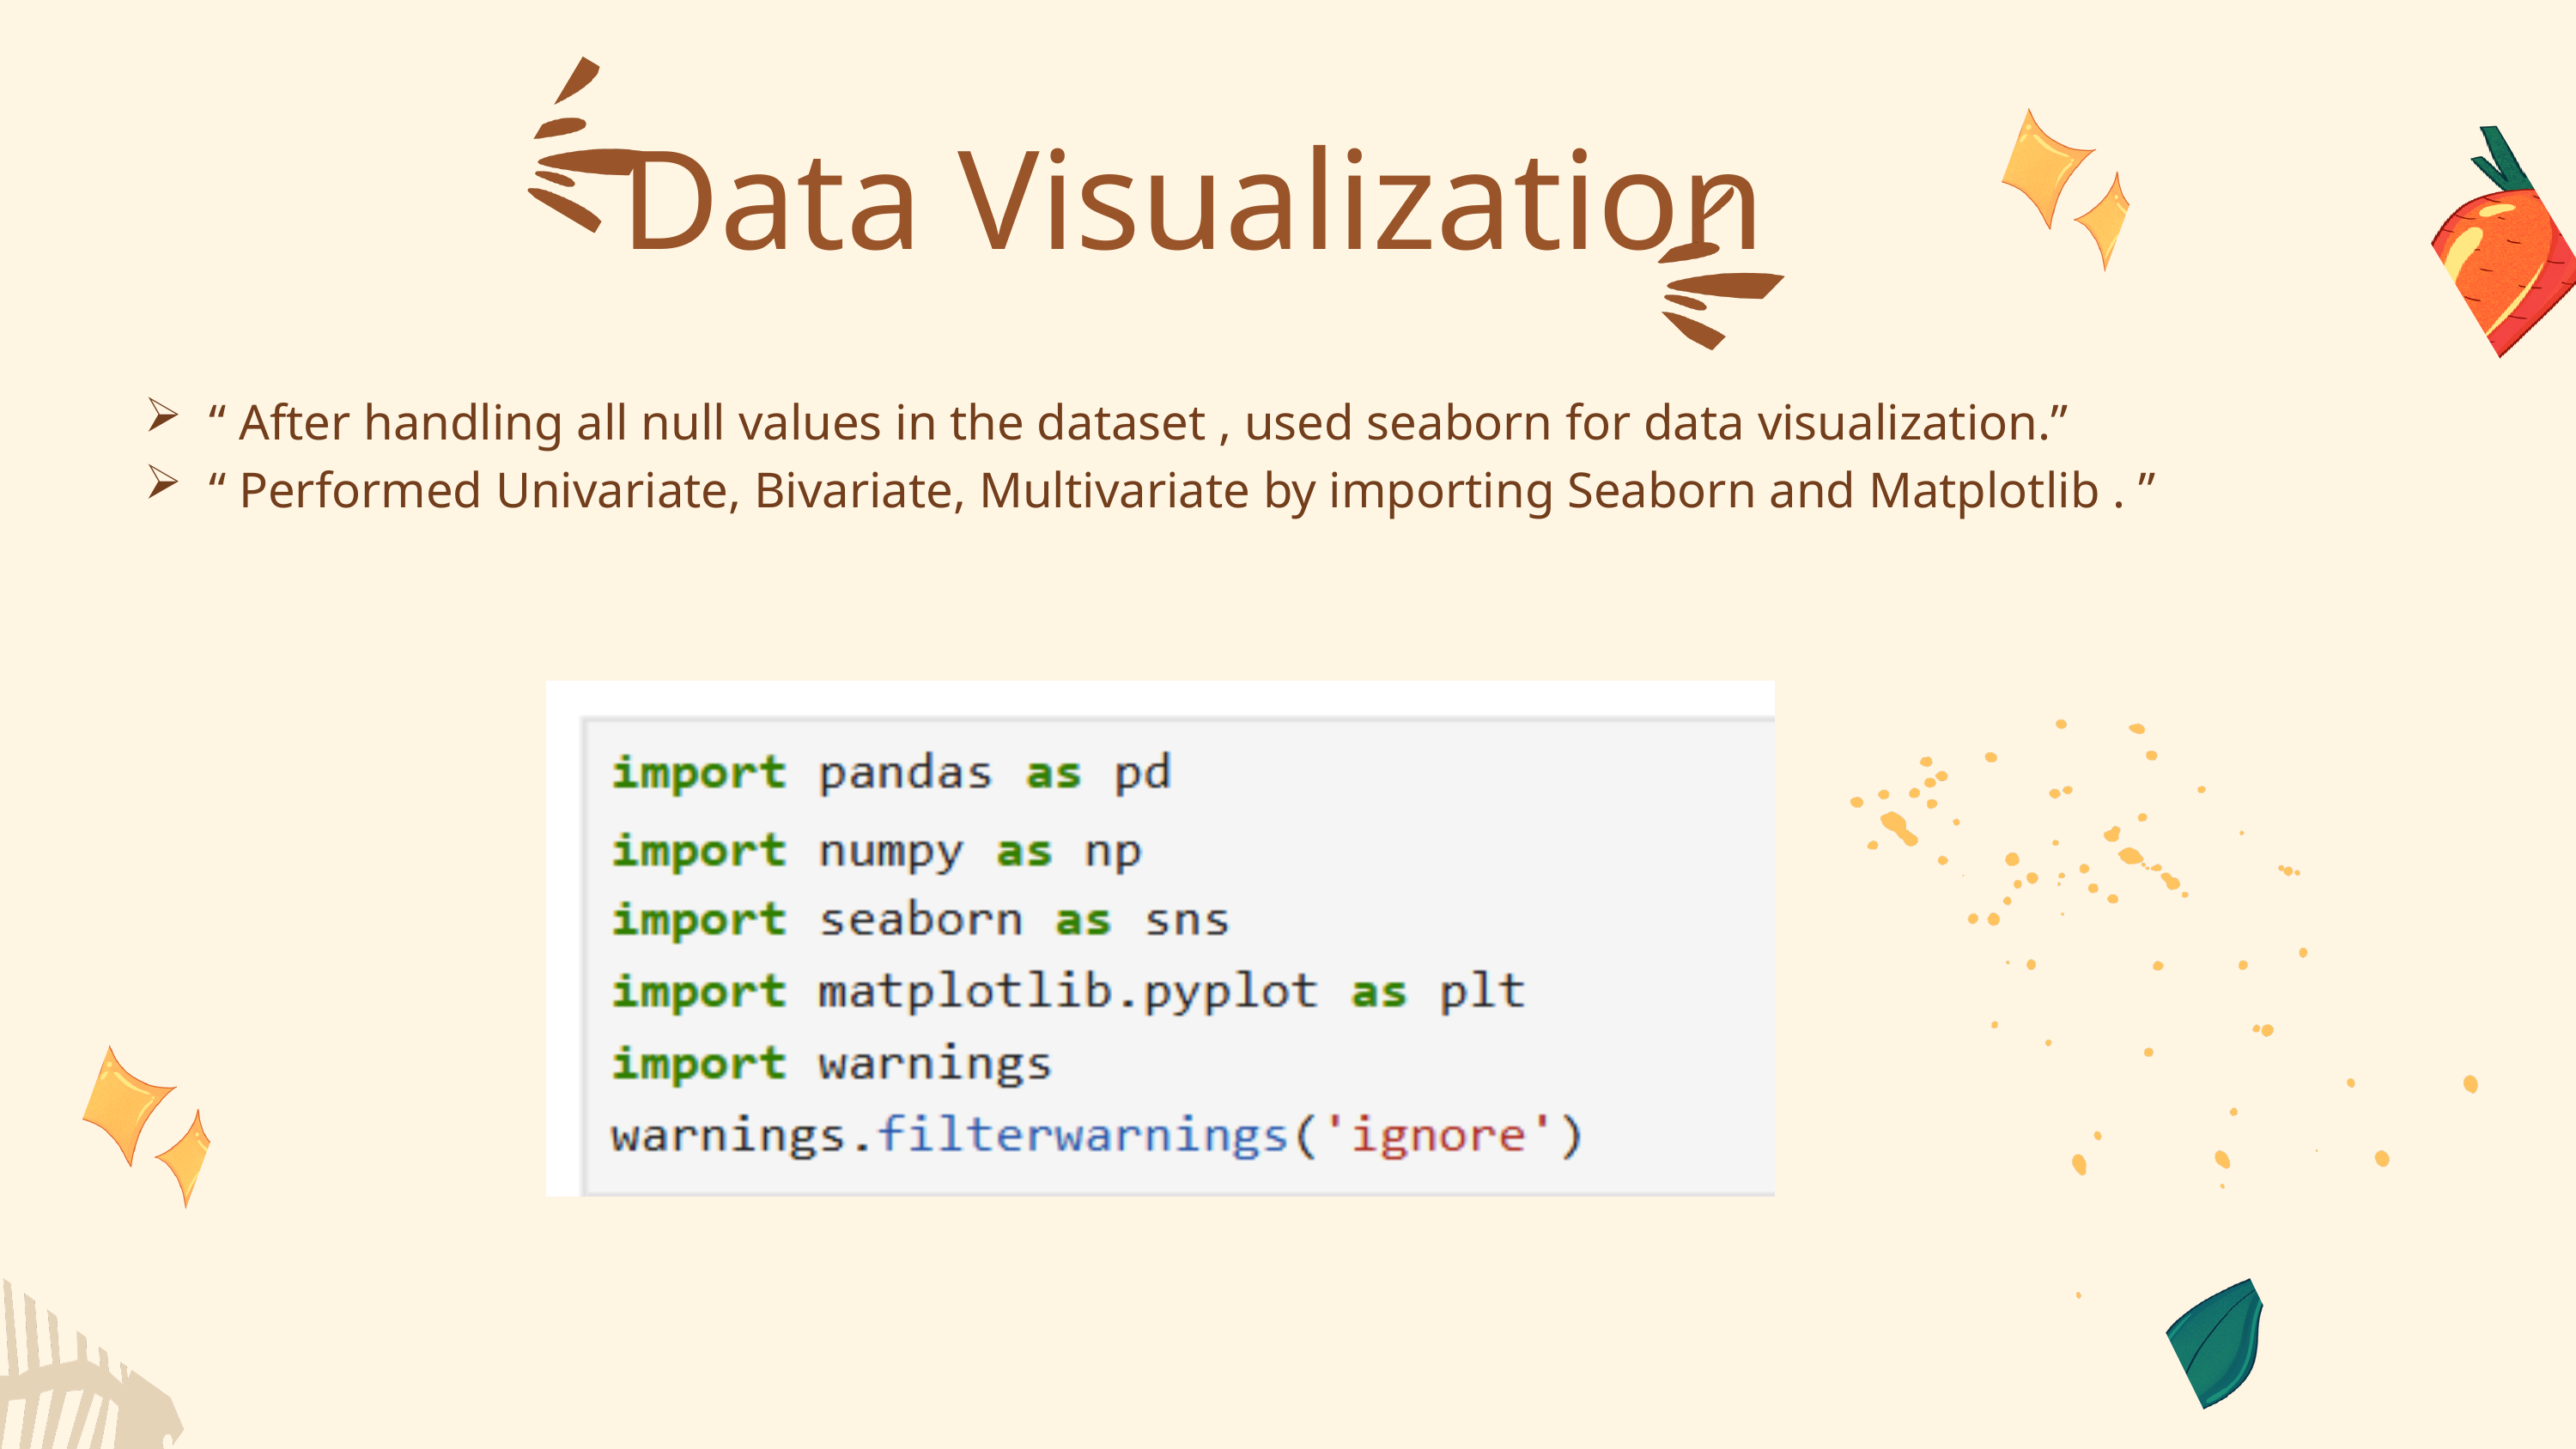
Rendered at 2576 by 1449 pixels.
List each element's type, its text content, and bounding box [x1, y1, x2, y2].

text_box “ After handling all null values in the dataset , used seaborn for data visualization.” “ Performed Univariate, Bivariate, Multivariate by importing Seaborn and Matplotlib . ” [144, 381, 2483, 518]
picture [546, 681, 1775, 1197]
text_box [2020, 99, 2153, 275]
text_box Data Visualization [620, 132, 2069, 276]
text_box [2152, 1260, 2305, 1434]
text_box [2388, 112, 2576, 433]
text_box [1850, 718, 2478, 1299]
text_box [1634, 181, 1809, 356]
text_box [507, 56, 670, 233]
text_box [0, 1276, 195, 1449]
text_box [64, 1036, 234, 1212]
